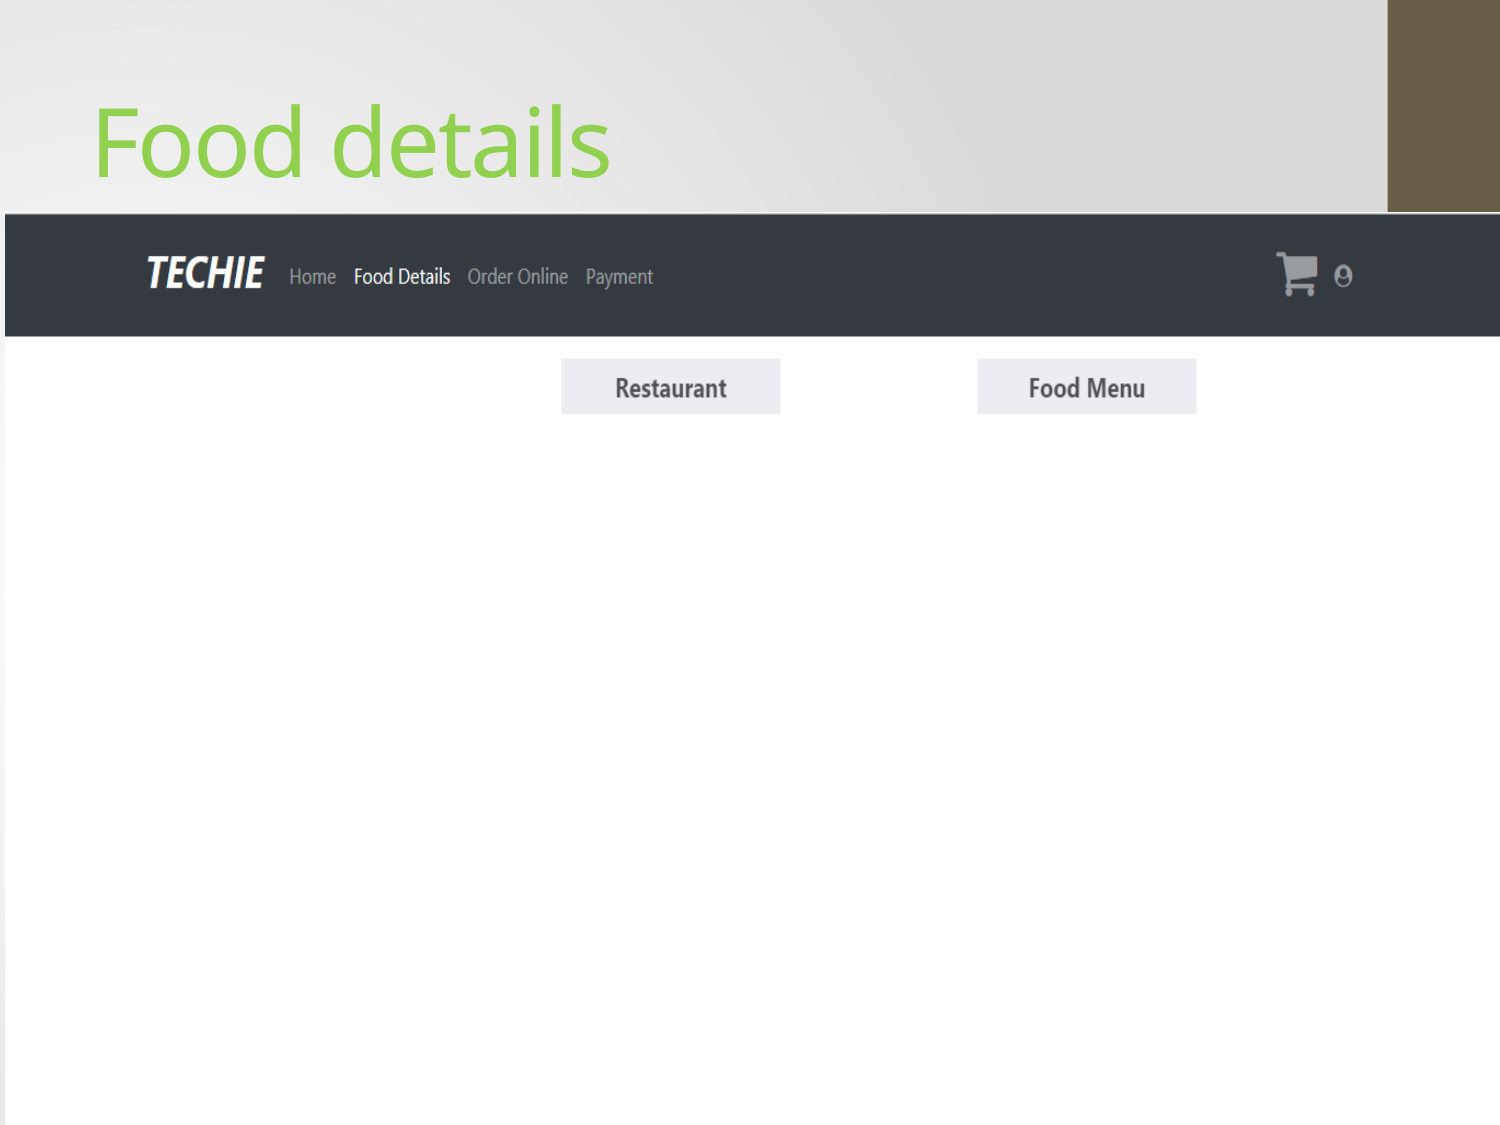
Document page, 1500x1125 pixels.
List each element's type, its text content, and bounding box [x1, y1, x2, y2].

title Food details [75, 45, 1325, 204]
picture [5, 211, 1500, 1125]
